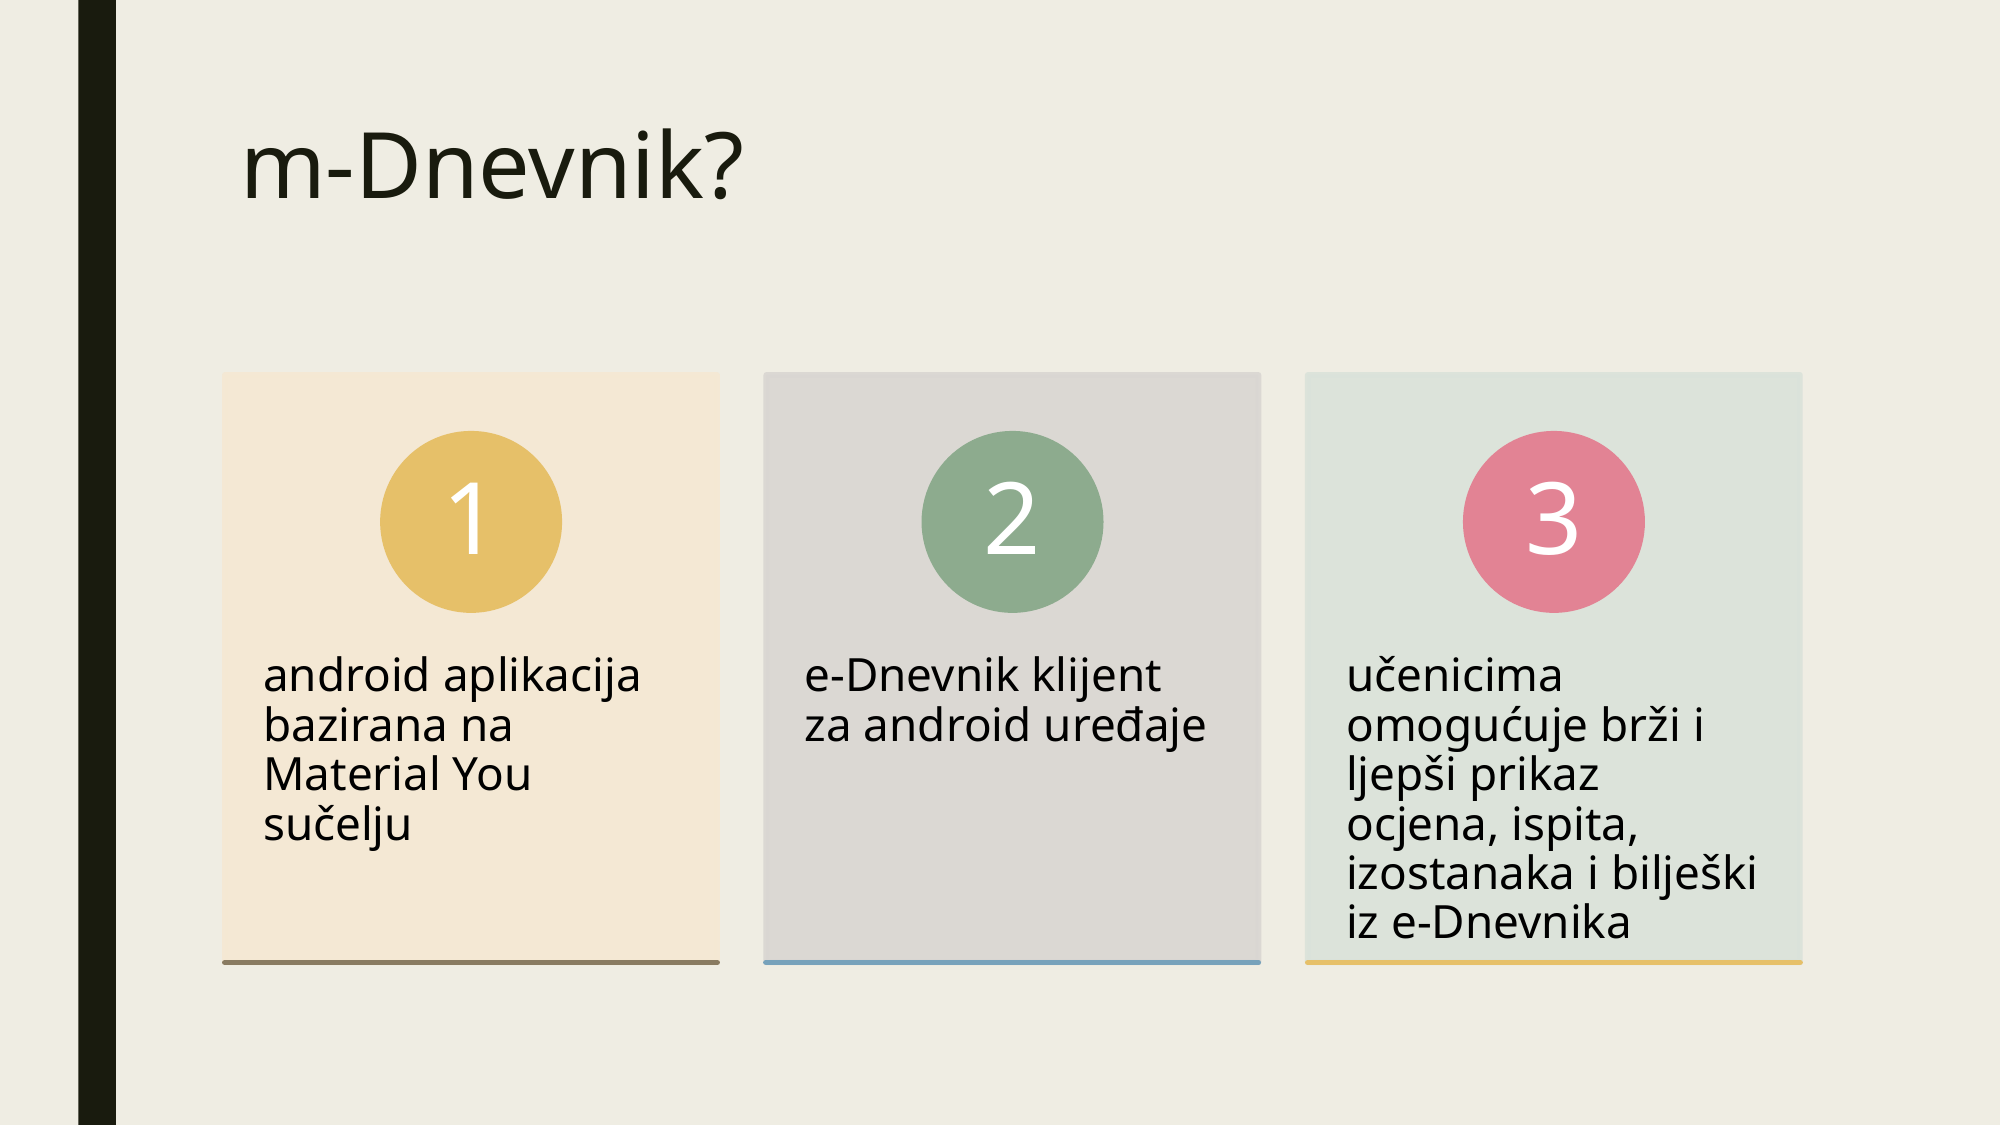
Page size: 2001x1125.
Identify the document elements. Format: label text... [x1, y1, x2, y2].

title m-Dnevnik? [225, 112, 1800, 357]
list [224, 374, 1800, 963]
